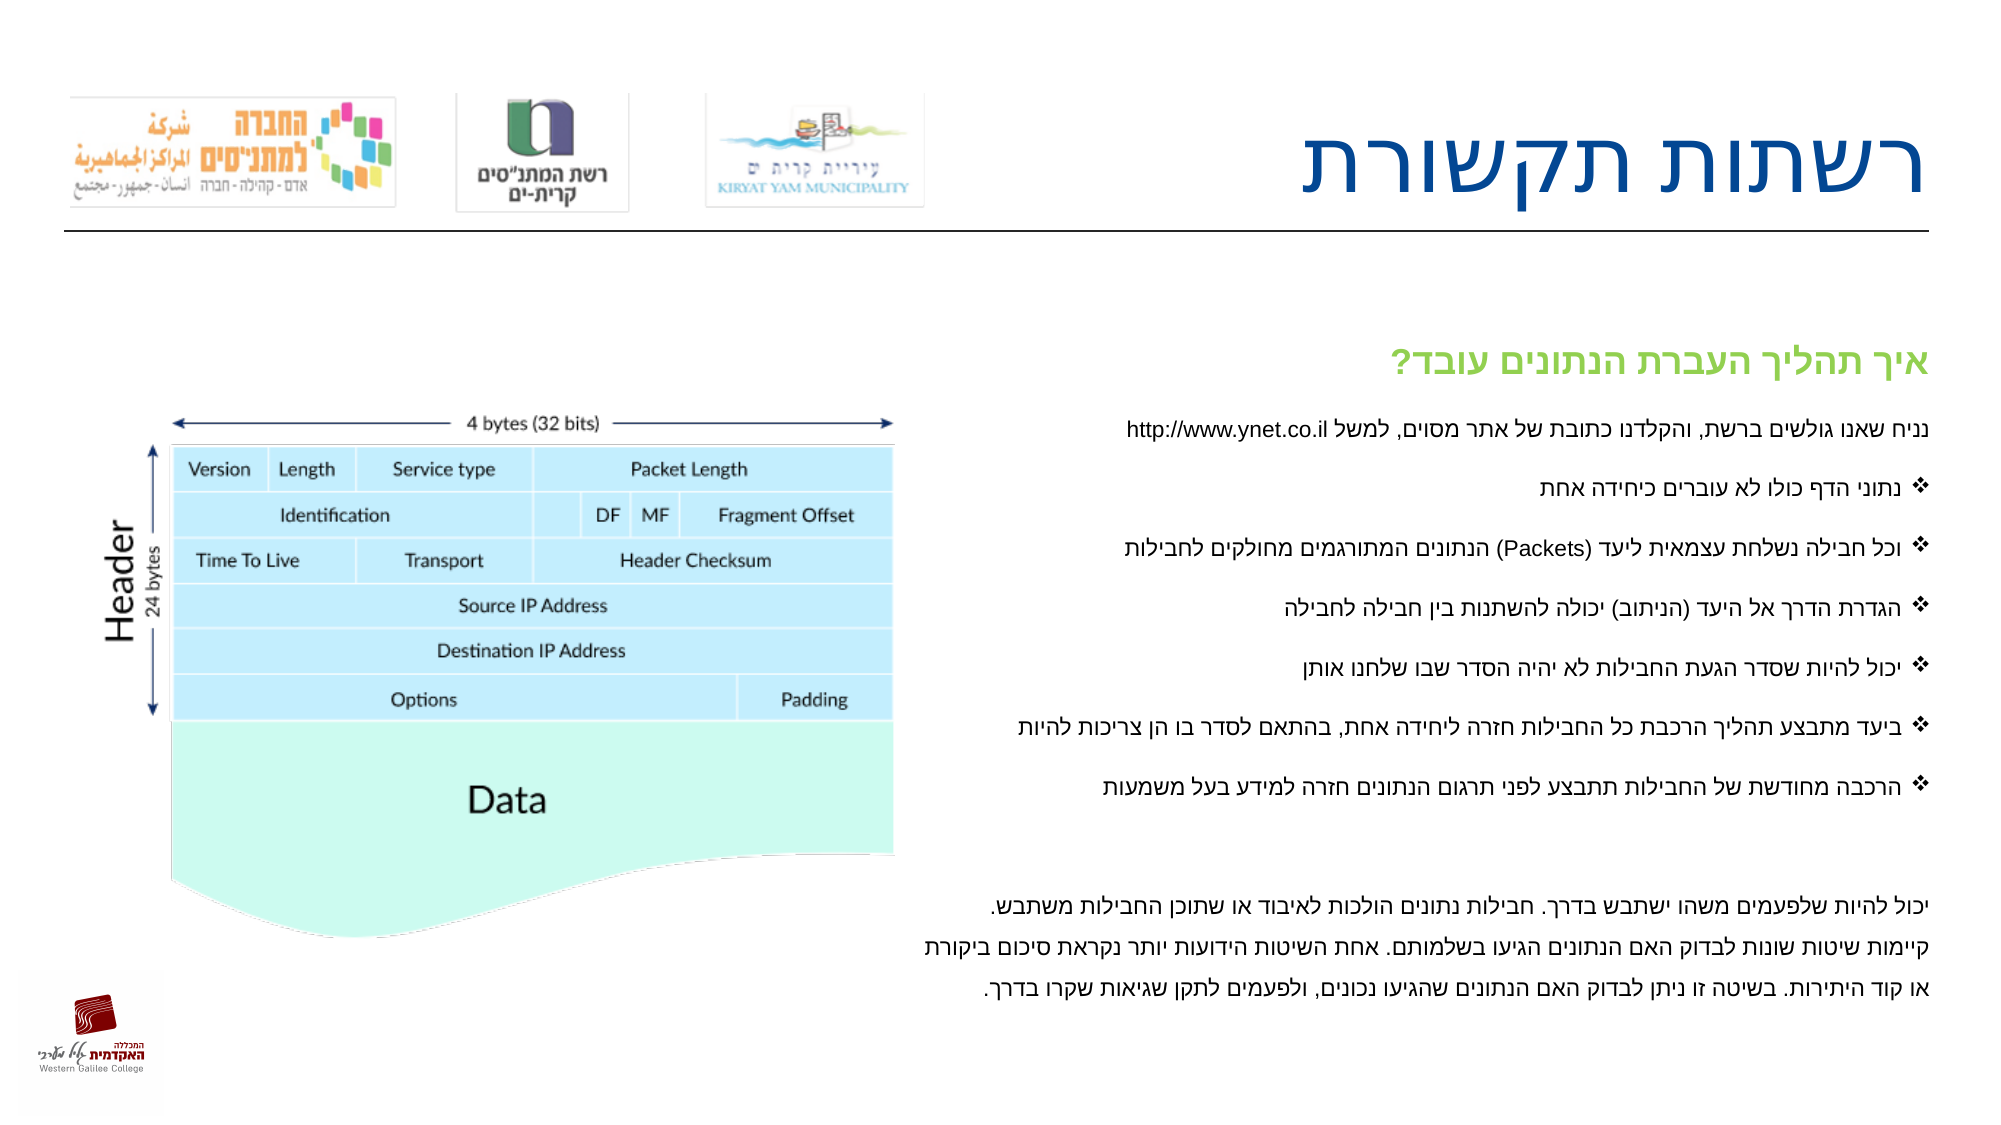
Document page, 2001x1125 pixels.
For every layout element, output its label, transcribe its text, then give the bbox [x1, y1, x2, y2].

picture [70, 93, 925, 213]
picture [18, 970, 164, 1116]
title רשתות תקשורת [64, 55, 1930, 221]
picture [100, 414, 895, 939]
text_box איך תהליך העברת הנתונים עובד? נניח שאנו גולשים ברשת, והקלדנו כתובת של אתר מסוים, למשל http://www.ynet.co.il נתוני הדף כולו לא עוברים כיחידה אחת וכל חבילה נשלחת עצמאית ליעד (Packets) הנתונים המתורגמים מחולקים לחבילות הגדרת הדרך אל היעד (הניתוב) יכולה להשתנות בין חבילה לחבילה יכול להיות שסדר הגעת החבילות לא יהיה הסדר שבו שלחנו אותן ביעד מתבצע תהליך הרכבת כל החבילות חזרה ליחידה אחת, בהתאם לסדר בו הן צריכות להיות הרכבה מחודשת של החבילות תתבצע לפני תרגום הנתונים חזרה למידע בעל משמעות יכול להיות שלפעמים משהו ישתבש בדרך. חבילות נתונים הולכות לאיבוד או שתוכן החבילות משתבש. קיימות שיטות שונות לבדוק האם הנתונים הגיעו בשלמותם. אחת השיטות הידועות יותר נקראת סיכום ביקורת או קוד היתירות. בשיטה זו ניתן לבדוק האם הנתונים שהגיעו נכונים, ולפעמים לתקן שגיאות שקרו בדרך. [924, 309, 1930, 1043]
